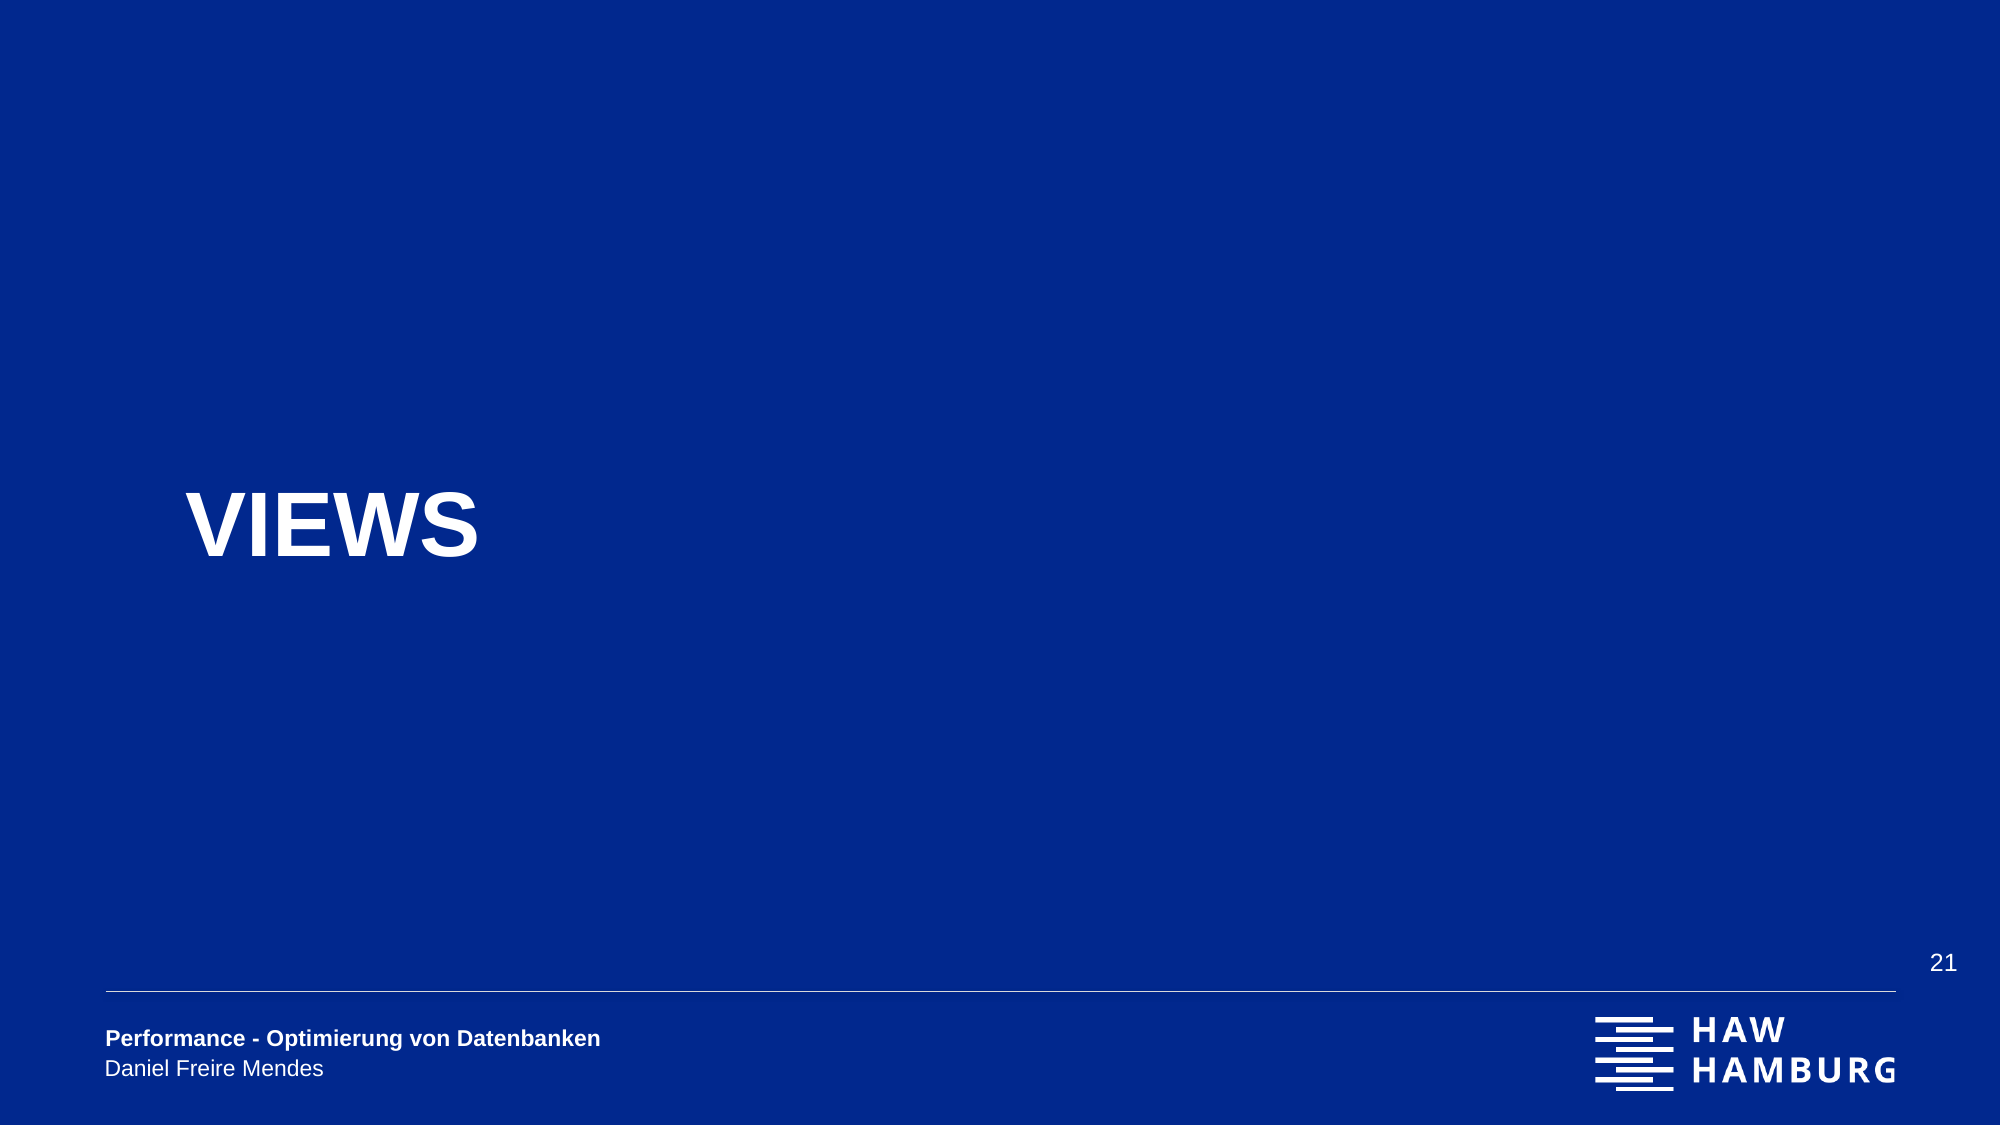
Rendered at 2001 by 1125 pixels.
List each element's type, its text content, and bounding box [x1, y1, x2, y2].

slide_number 21 [1506, 931, 1973, 992]
title VIEWS [170, 412, 1895, 642]
